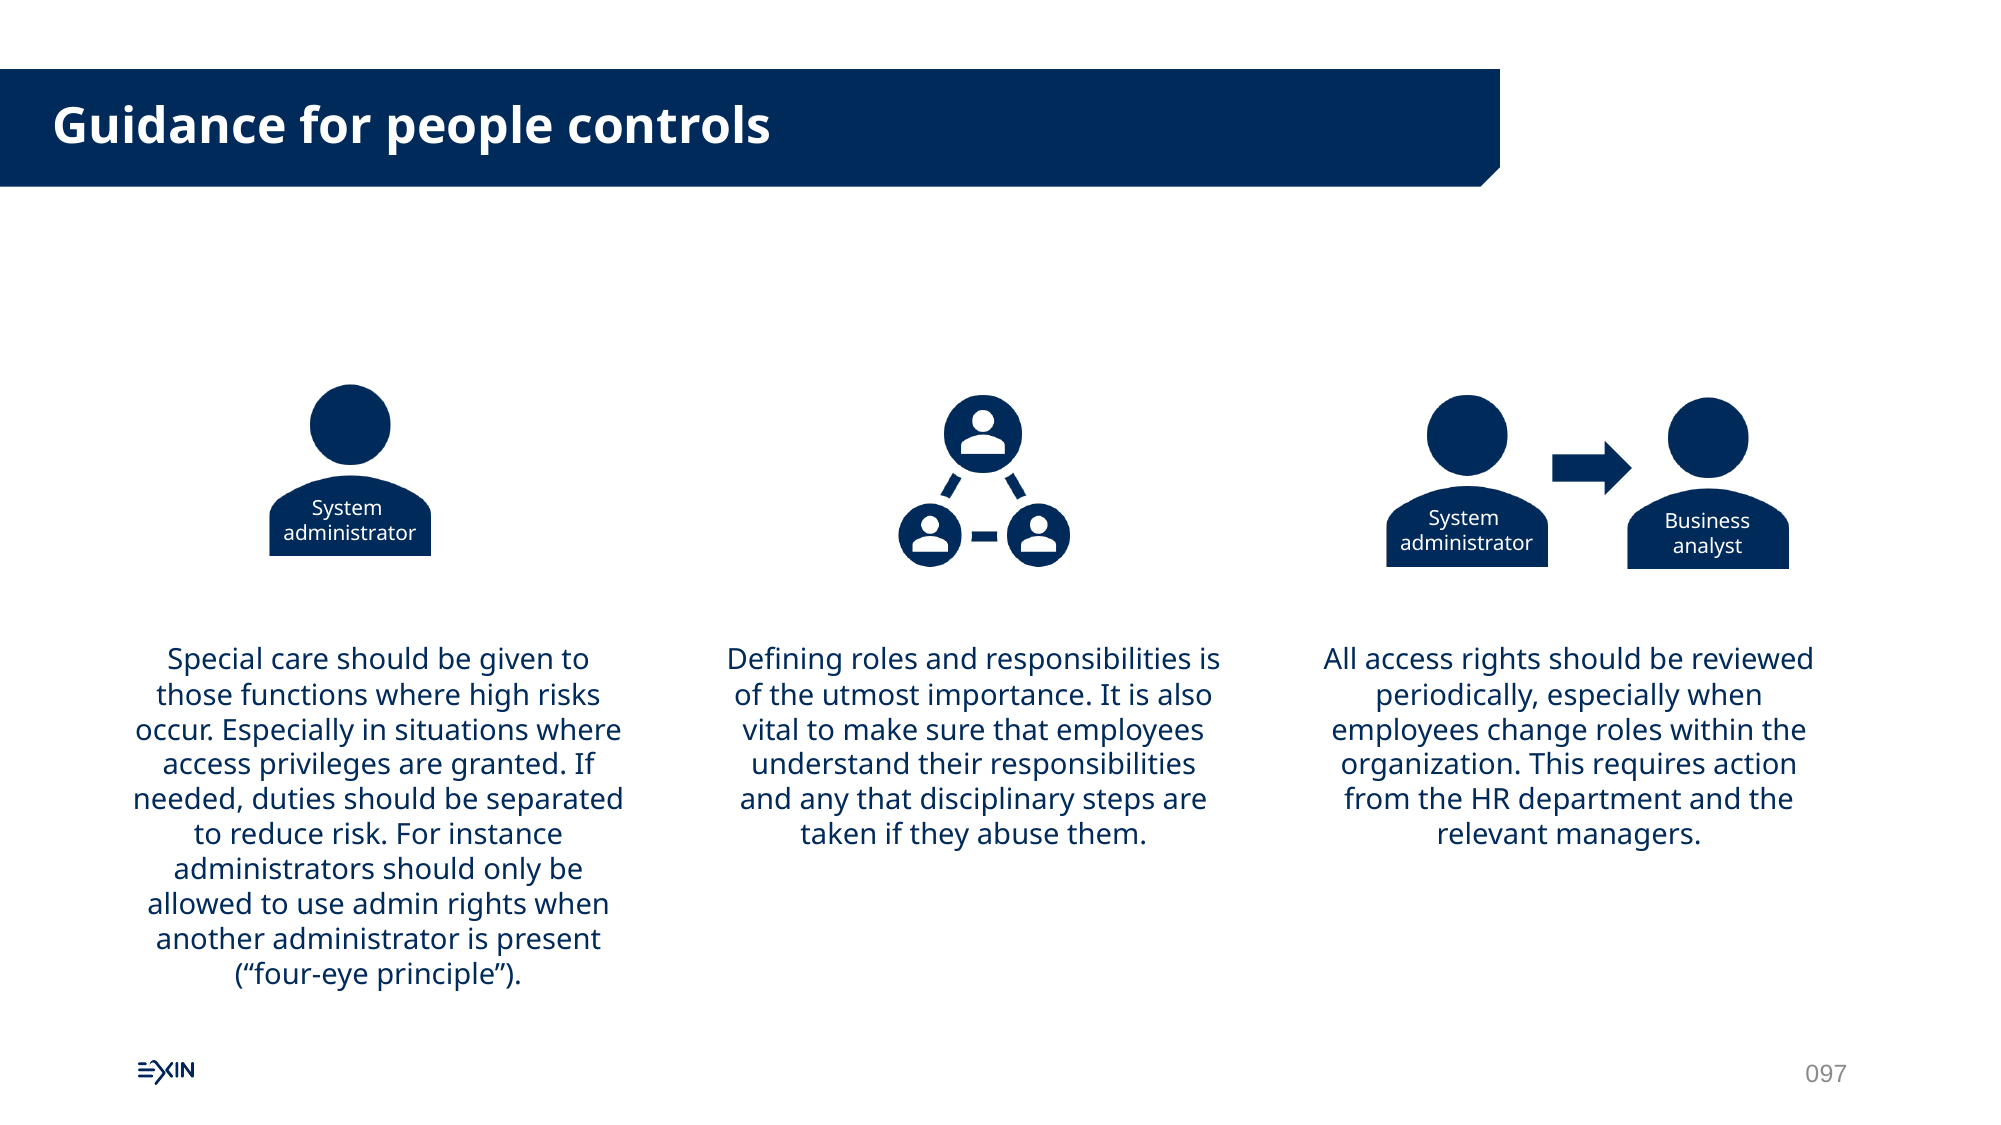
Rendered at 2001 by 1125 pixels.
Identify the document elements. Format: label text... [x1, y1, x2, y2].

text_box Special care should be given to those functions where high risks occur. Especially in situations where access privileges are granted. If needed, duties should be separated to reduce risk. For instance administrators should only be allowed to use admin rights when another administrator is present (“four-eye principle”). [112, 633, 645, 998]
picture [229, 349, 471, 591]
picture [138, 1060, 194, 1085]
text_box [0, 68, 1501, 188]
text_box All access rights should be reviewed periodically, especially when employees change roles within the organization. This requires action from the HR department and the relevant managers. [1302, 633, 1836, 893]
picture [1345, 359, 1829, 604]
slide_number 097 [1412, 1042, 1863, 1103]
text_box Guidance for people controls [37, 68, 1463, 186]
text_box Defining roles and responsibilities is of the utmost importance. It is also vital to make sure that employees understand their responsibilities and any that disciplinary steps are taken if they abuse them. [711, 633, 1237, 893]
picture [862, 359, 1105, 602]
